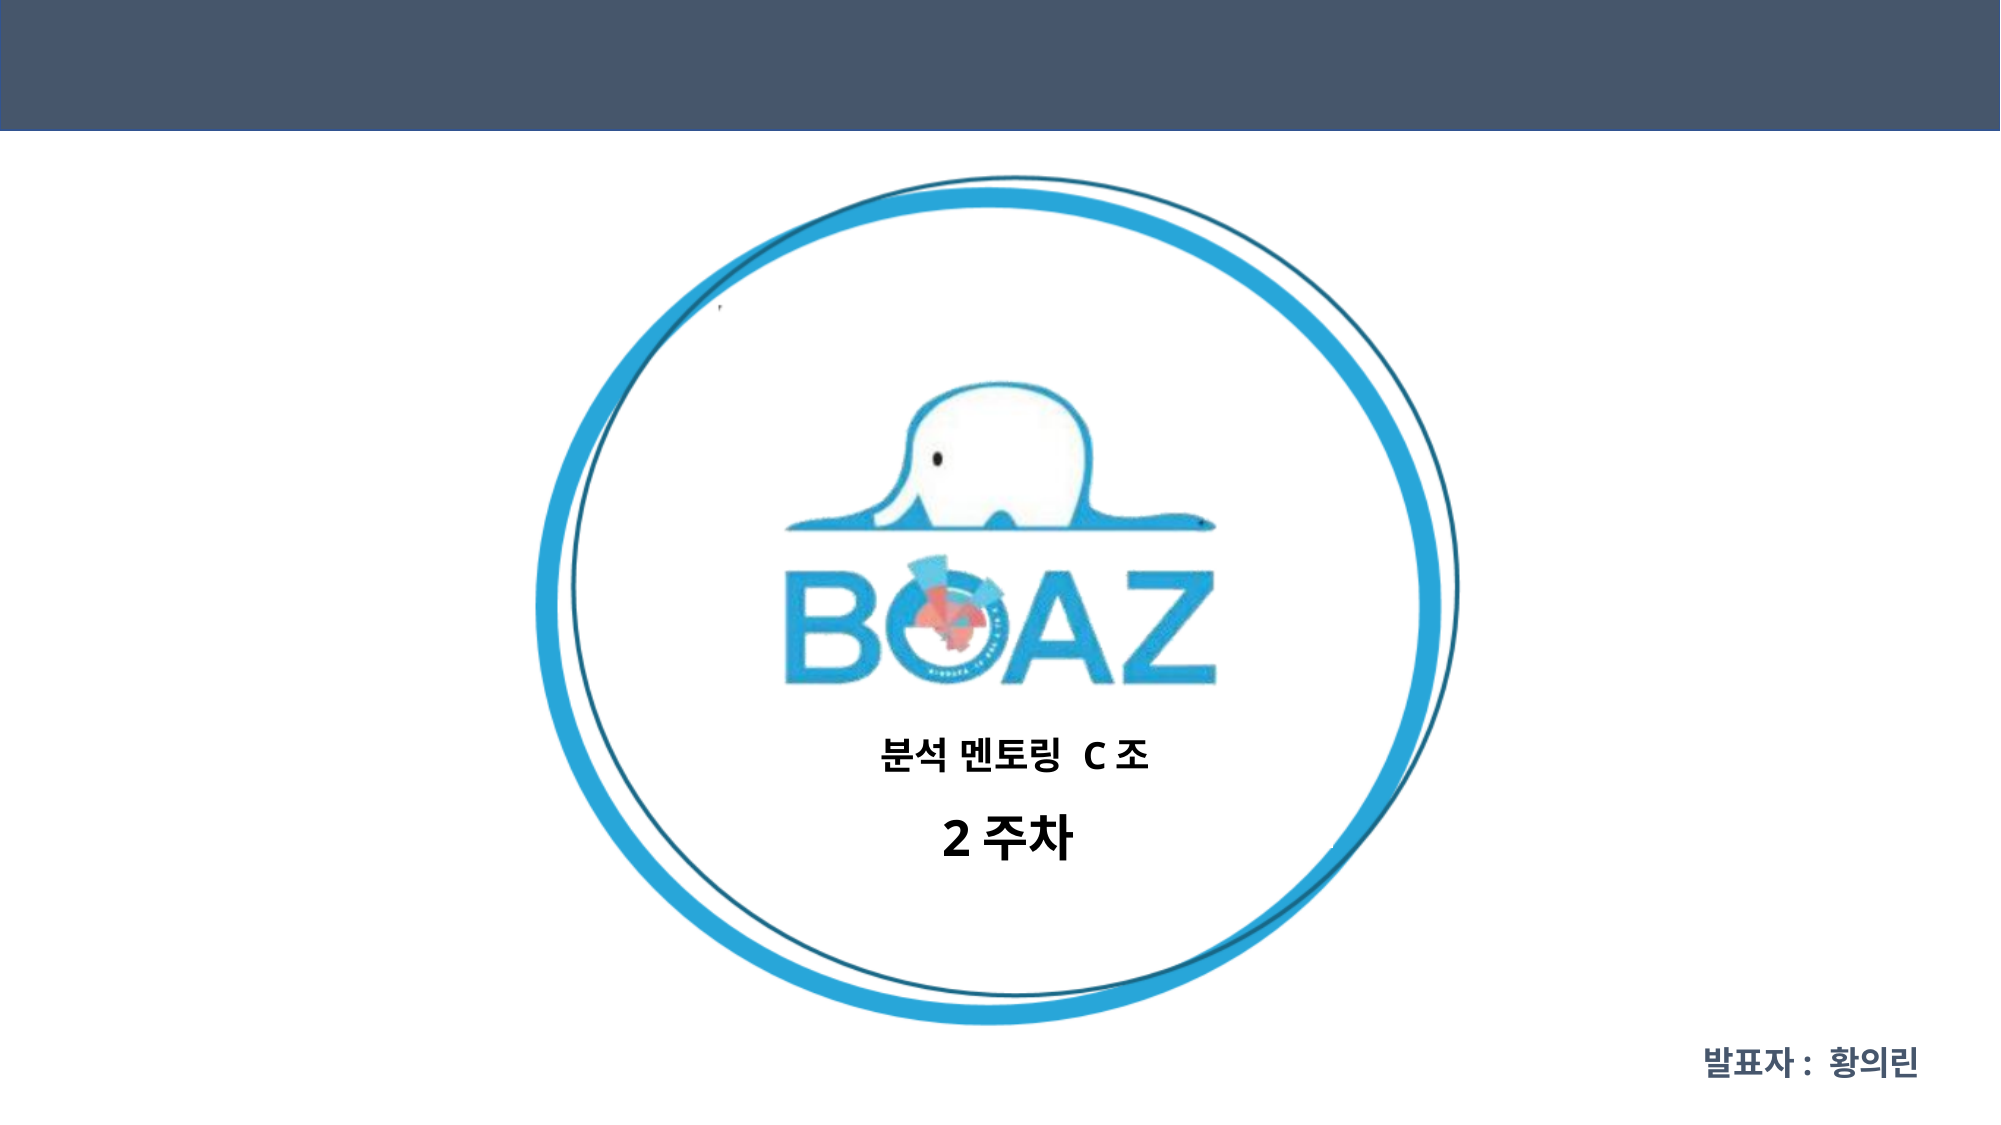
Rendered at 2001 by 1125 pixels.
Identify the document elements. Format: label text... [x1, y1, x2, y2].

text_box 발표자: 황의린 [1665, 1034, 1959, 1090]
text_box [0, 0, 2000, 131]
picture [527, 171, 1467, 1034]
